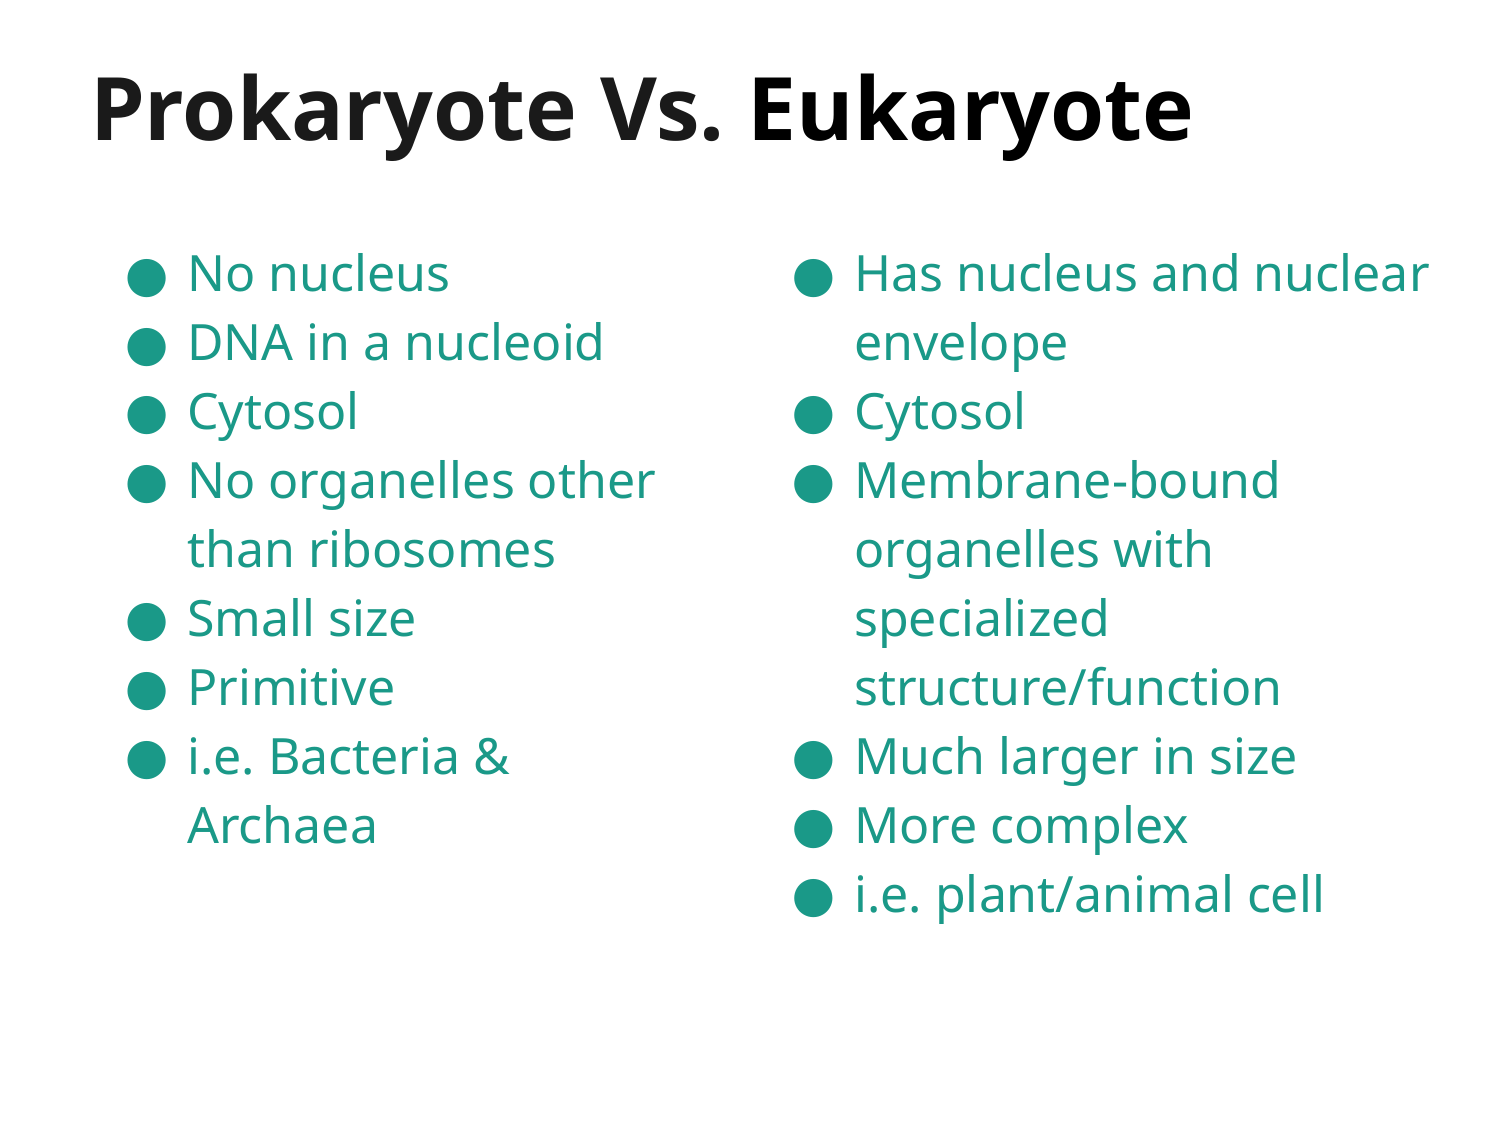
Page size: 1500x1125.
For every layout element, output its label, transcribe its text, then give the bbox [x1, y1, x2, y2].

title Prokaryote Vs. Eukaryote [75, 45, 1425, 150]
list Has nucleus and nuclear envelope Cytosol Membrane-bound organelles with specialized structure/function Much larger in size More complex i.e. plant/animal cell [764, 225, 1465, 1081]
list No nucleus DNA in a nucleoid Cytosol No organelles other than ribosomes Small size Primitive i.e. Bacteria & Archaea [97, 225, 700, 970]
